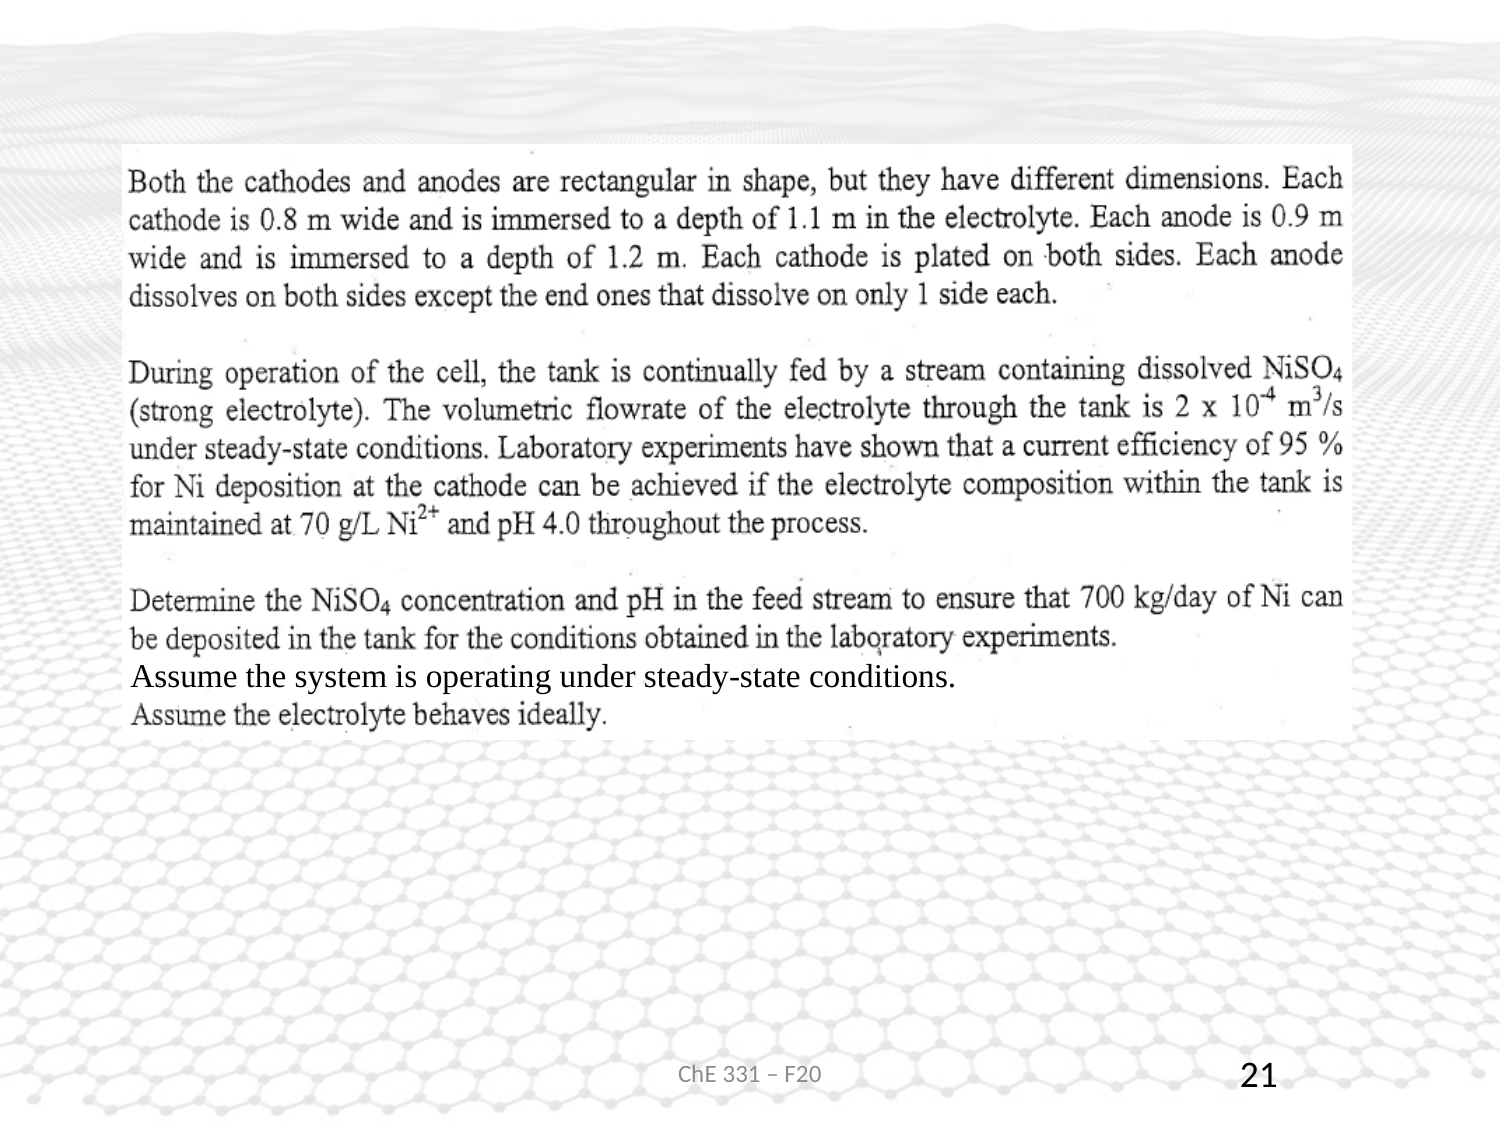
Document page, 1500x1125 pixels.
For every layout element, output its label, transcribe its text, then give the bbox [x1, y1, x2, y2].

slide_number 21 [1224, 1042, 1500, 1103]
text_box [107, 144, 1353, 741]
footer ChE 331 – F20 [512, 1042, 988, 1103]
